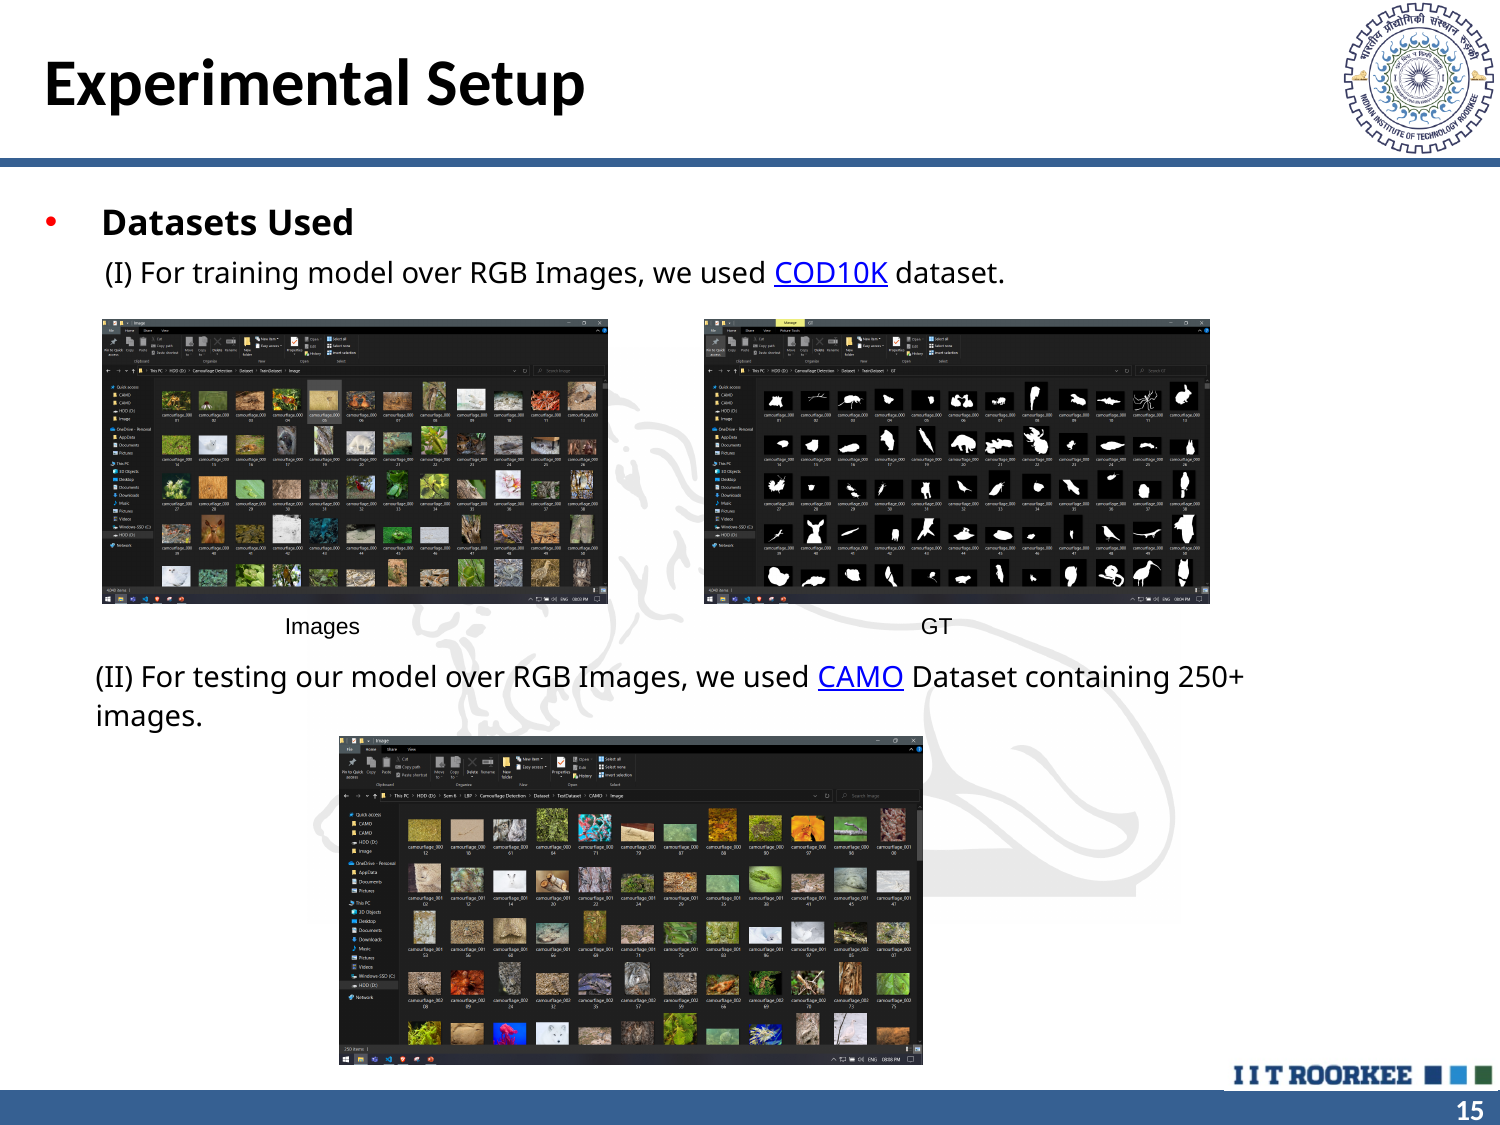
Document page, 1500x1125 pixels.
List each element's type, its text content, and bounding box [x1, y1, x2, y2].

text_box Images [269, 612, 589, 647]
list Datasets Used [29, 192, 1468, 846]
title Experimental Setup [29, 33, 1185, 125]
picture [1339, 0, 1500, 158]
text_box GT [906, 604, 1225, 647]
text_box (II) For testing our model over RGB Images, we used CAMO Dataset containing 250+ images. [80, 650, 1328, 740]
picture [101, 318, 608, 604]
text_box (I) For training model over RGB Images, we used COD10K dataset. [90, 246, 1148, 302]
picture [703, 318, 1210, 604]
picture [1224, 1057, 1498, 1091]
picture [307, 736, 1181, 1065]
